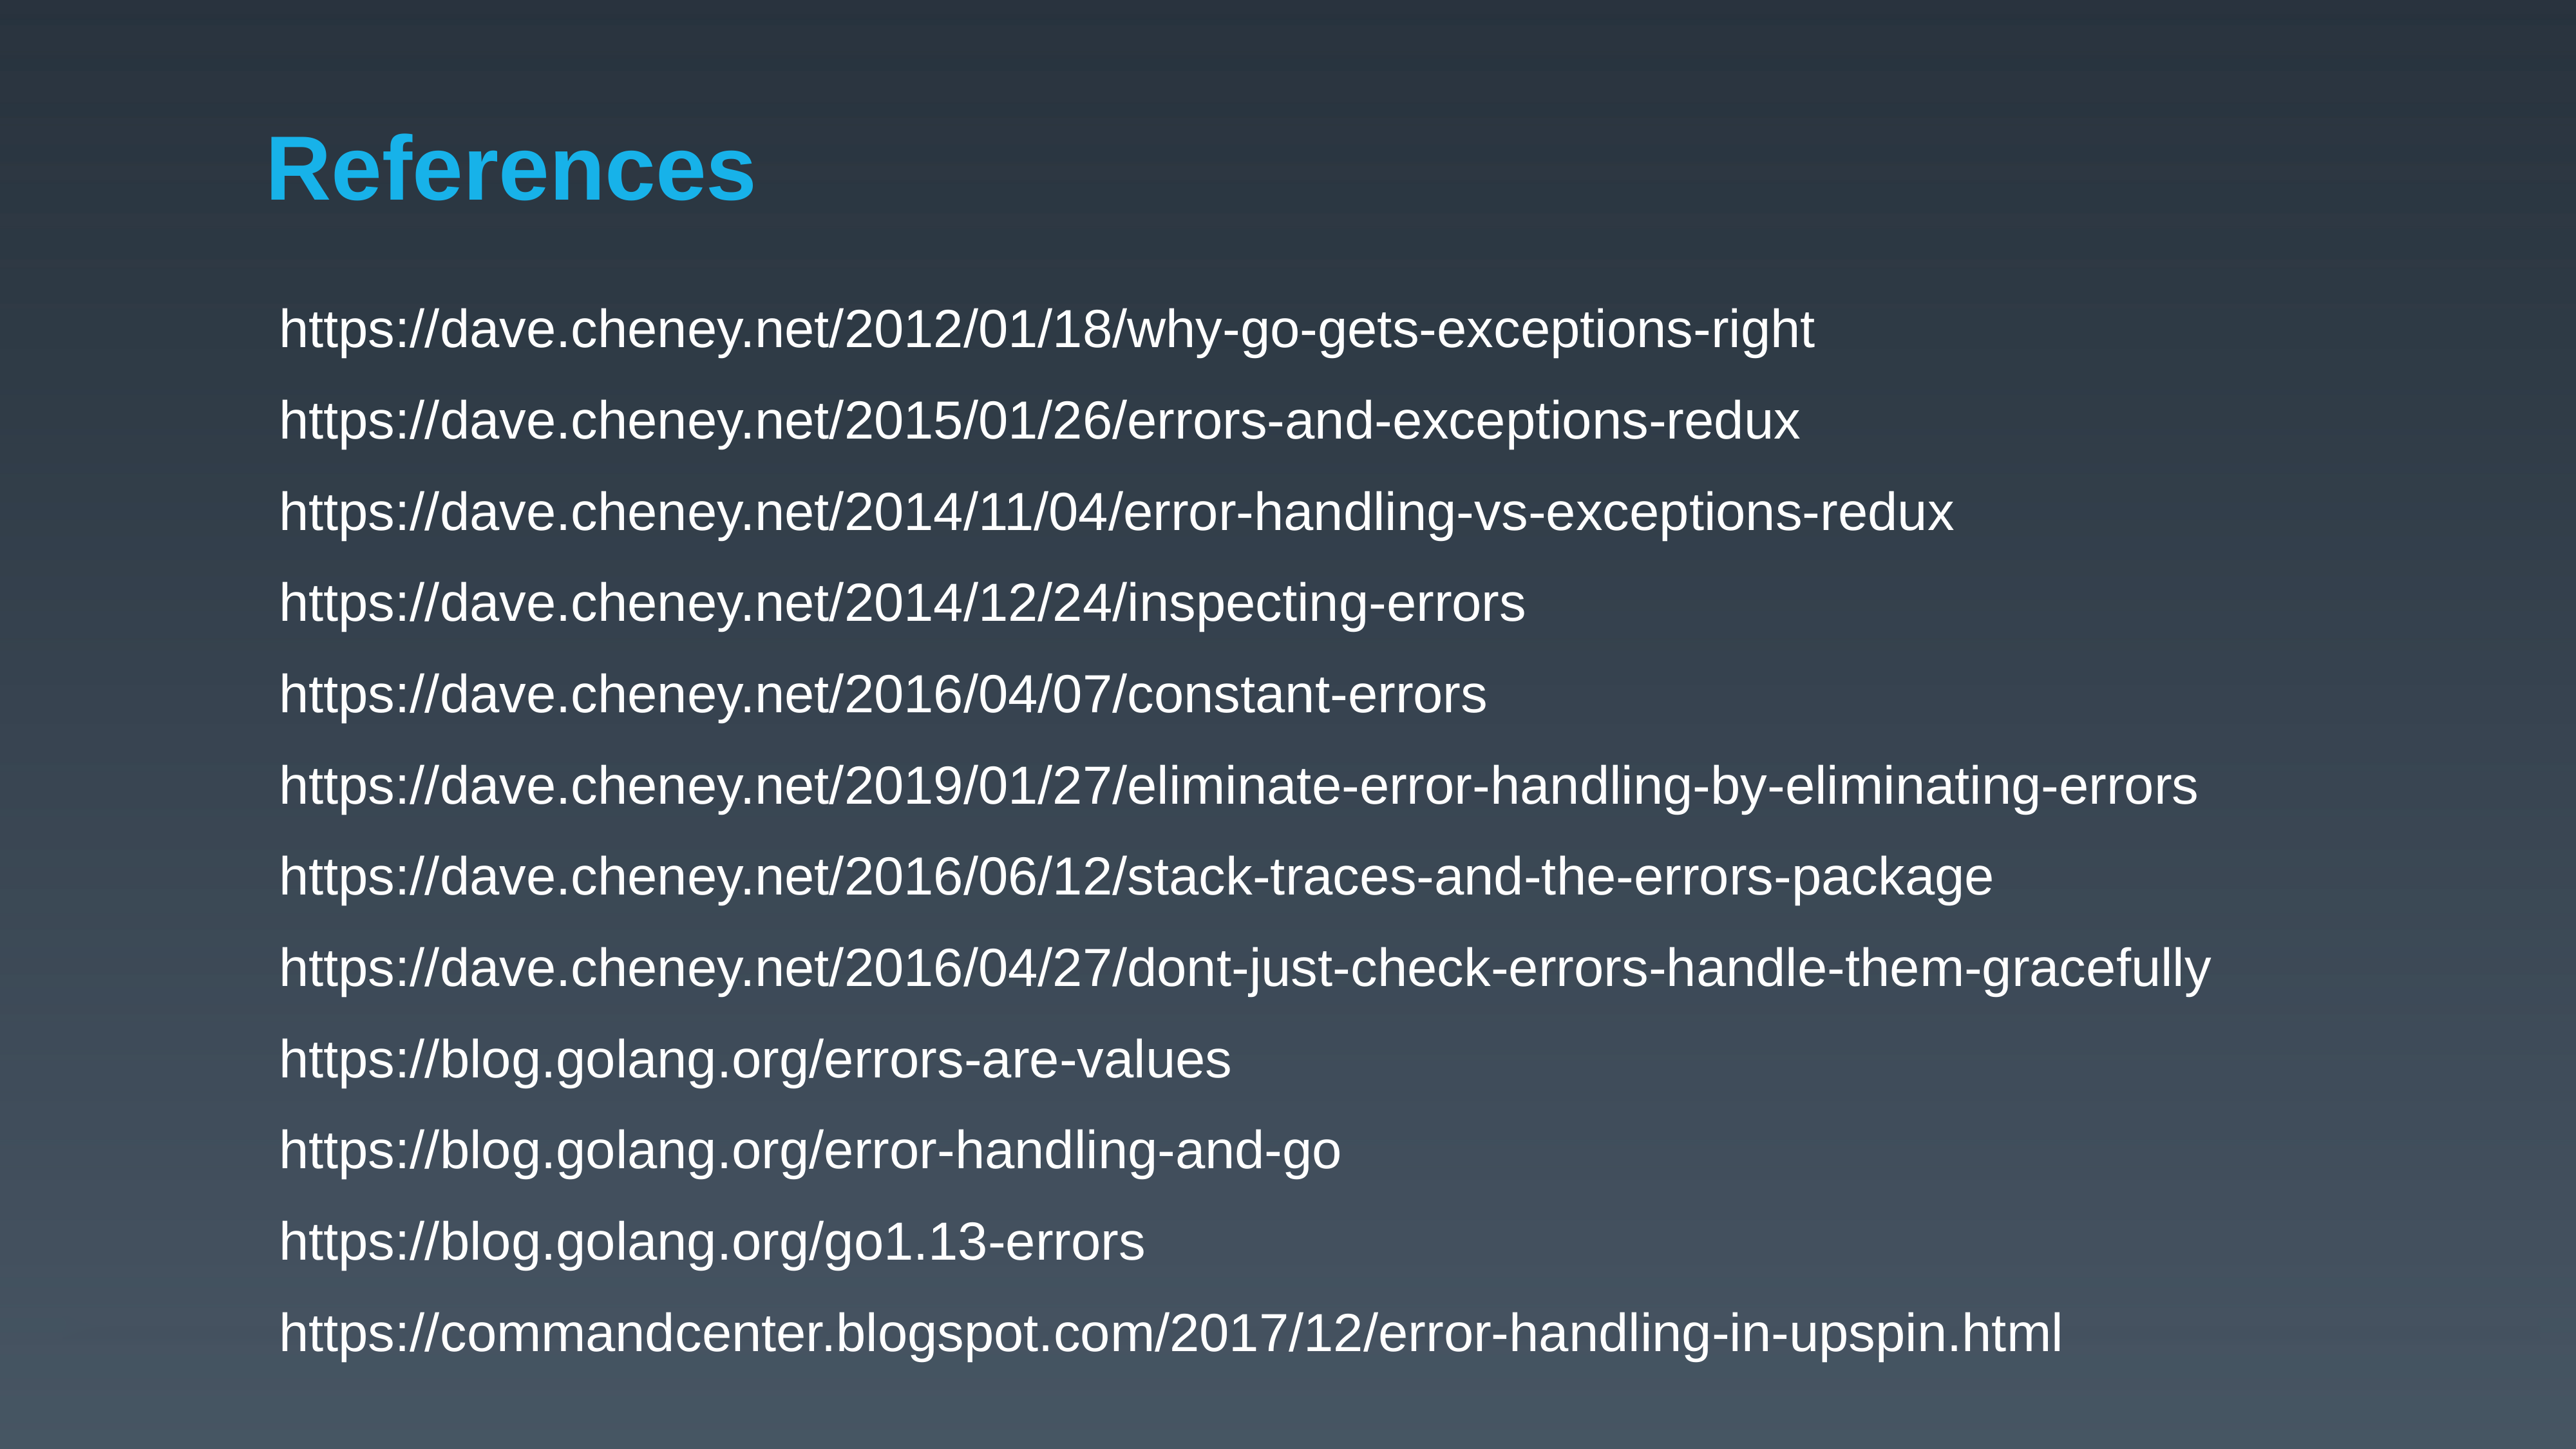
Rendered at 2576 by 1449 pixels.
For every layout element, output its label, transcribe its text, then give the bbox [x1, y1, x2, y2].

picture [0, 0, 2576, 1449]
text_box https://dave.cheney.net/2012/01/18/why-go-gets-exceptions-right https://dave.cheney.net/2015/01/26/errors-and-exceptions-redux https://dave.cheney.net/2014/11/04/error-handling-vs-exceptions-redux https://dave.cheney.net/2014/12/24/inspecting-errors https://dave.cheney.net/2016/04/07/constant-errors https://dave.cheney.net/2019/01/27/eliminate-error-handling-by-eliminating-errors https://dave.cheney.net/2016/06/12/stack-traces-and-the-errors-package https://dave.cheney.net/2016/04/27/dont-just-check-errors-handle-them-gracefully https://blog.golang.org/errors-are-values https://blog.golang.org/error-handling-and-go https://blog.golang.org/go1.13-errors https://commandcenter.blogspot.com/2017/12/error-handling-in-upspin.html [273, 289, 2329, 1406]
title References [260, 103, 2316, 243]
